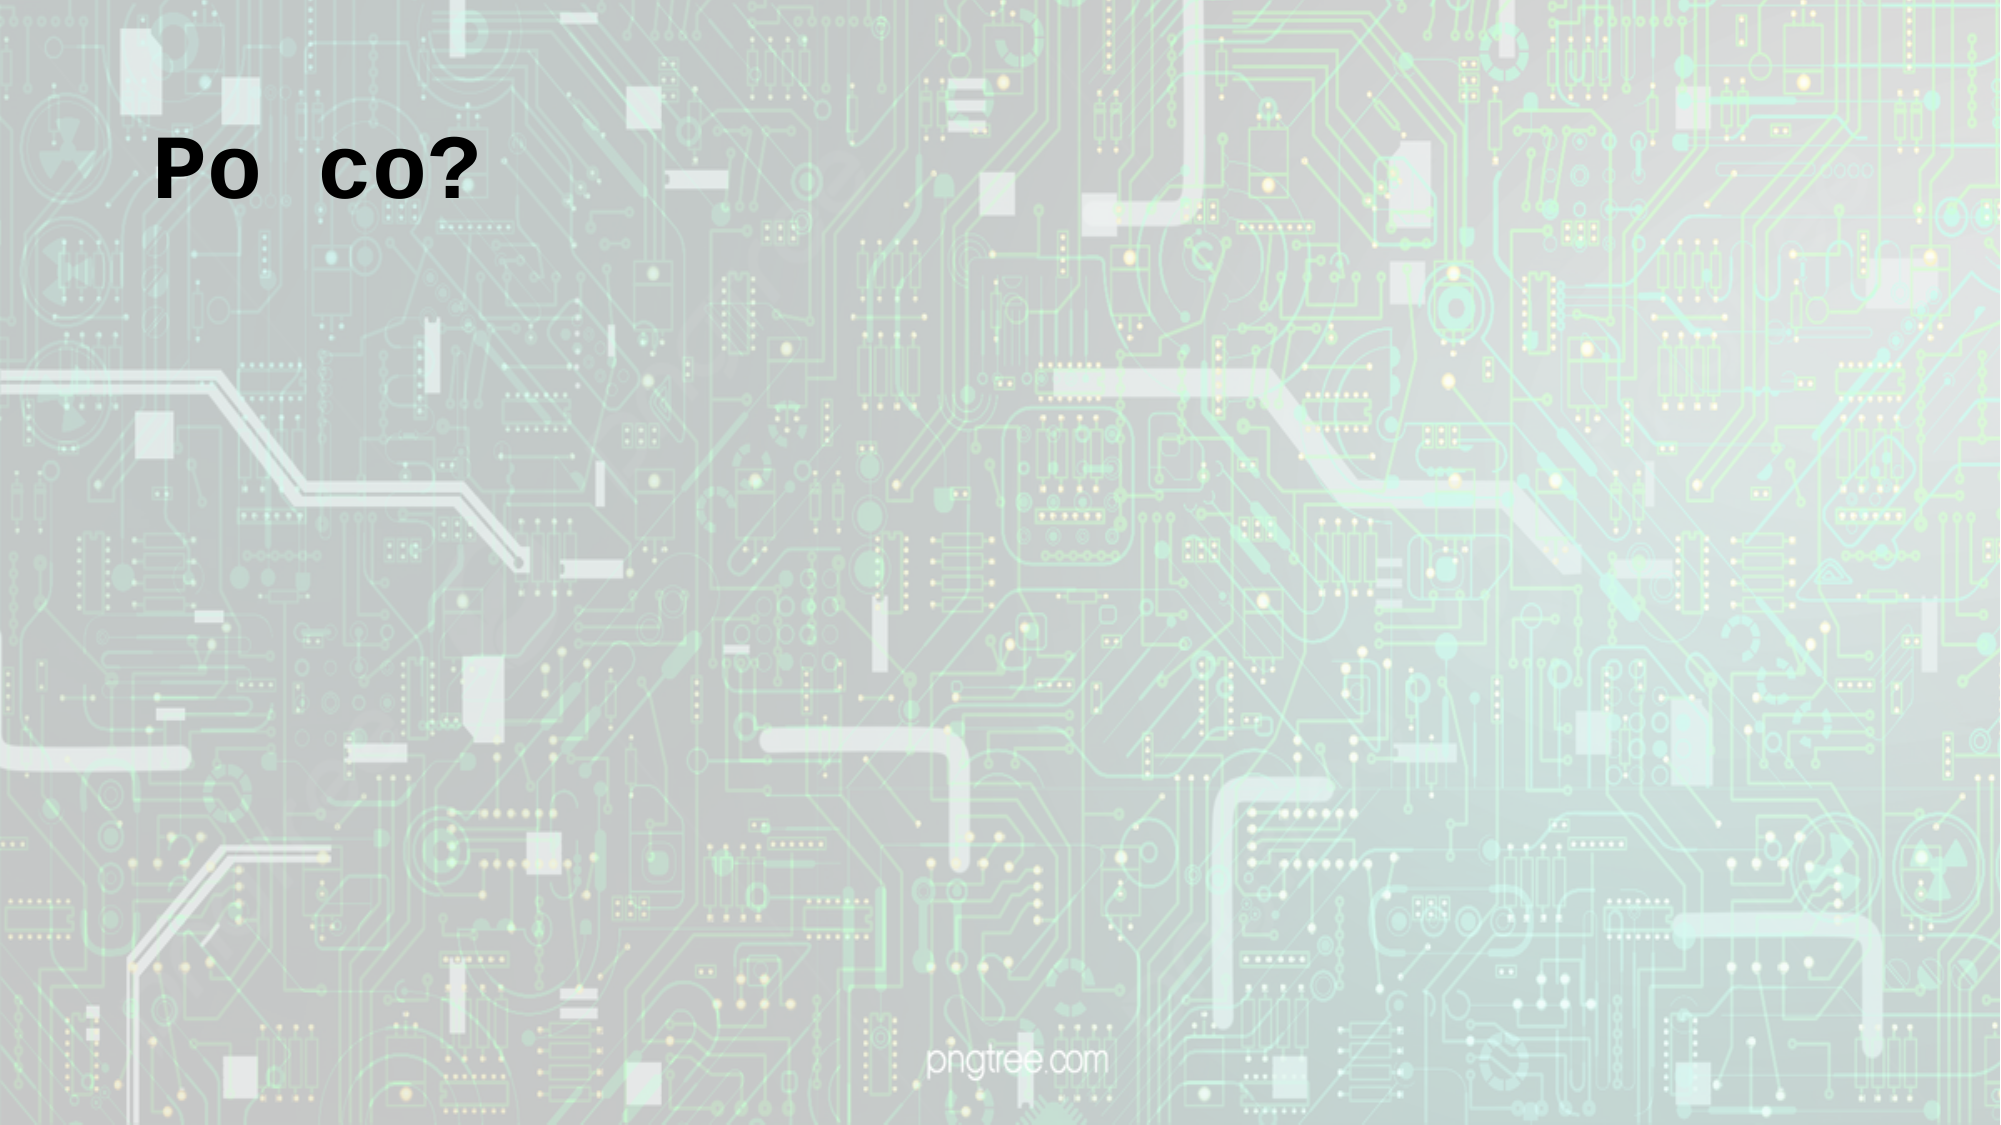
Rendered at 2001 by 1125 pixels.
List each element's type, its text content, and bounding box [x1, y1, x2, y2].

title Po co? [137, 59, 1863, 278]
